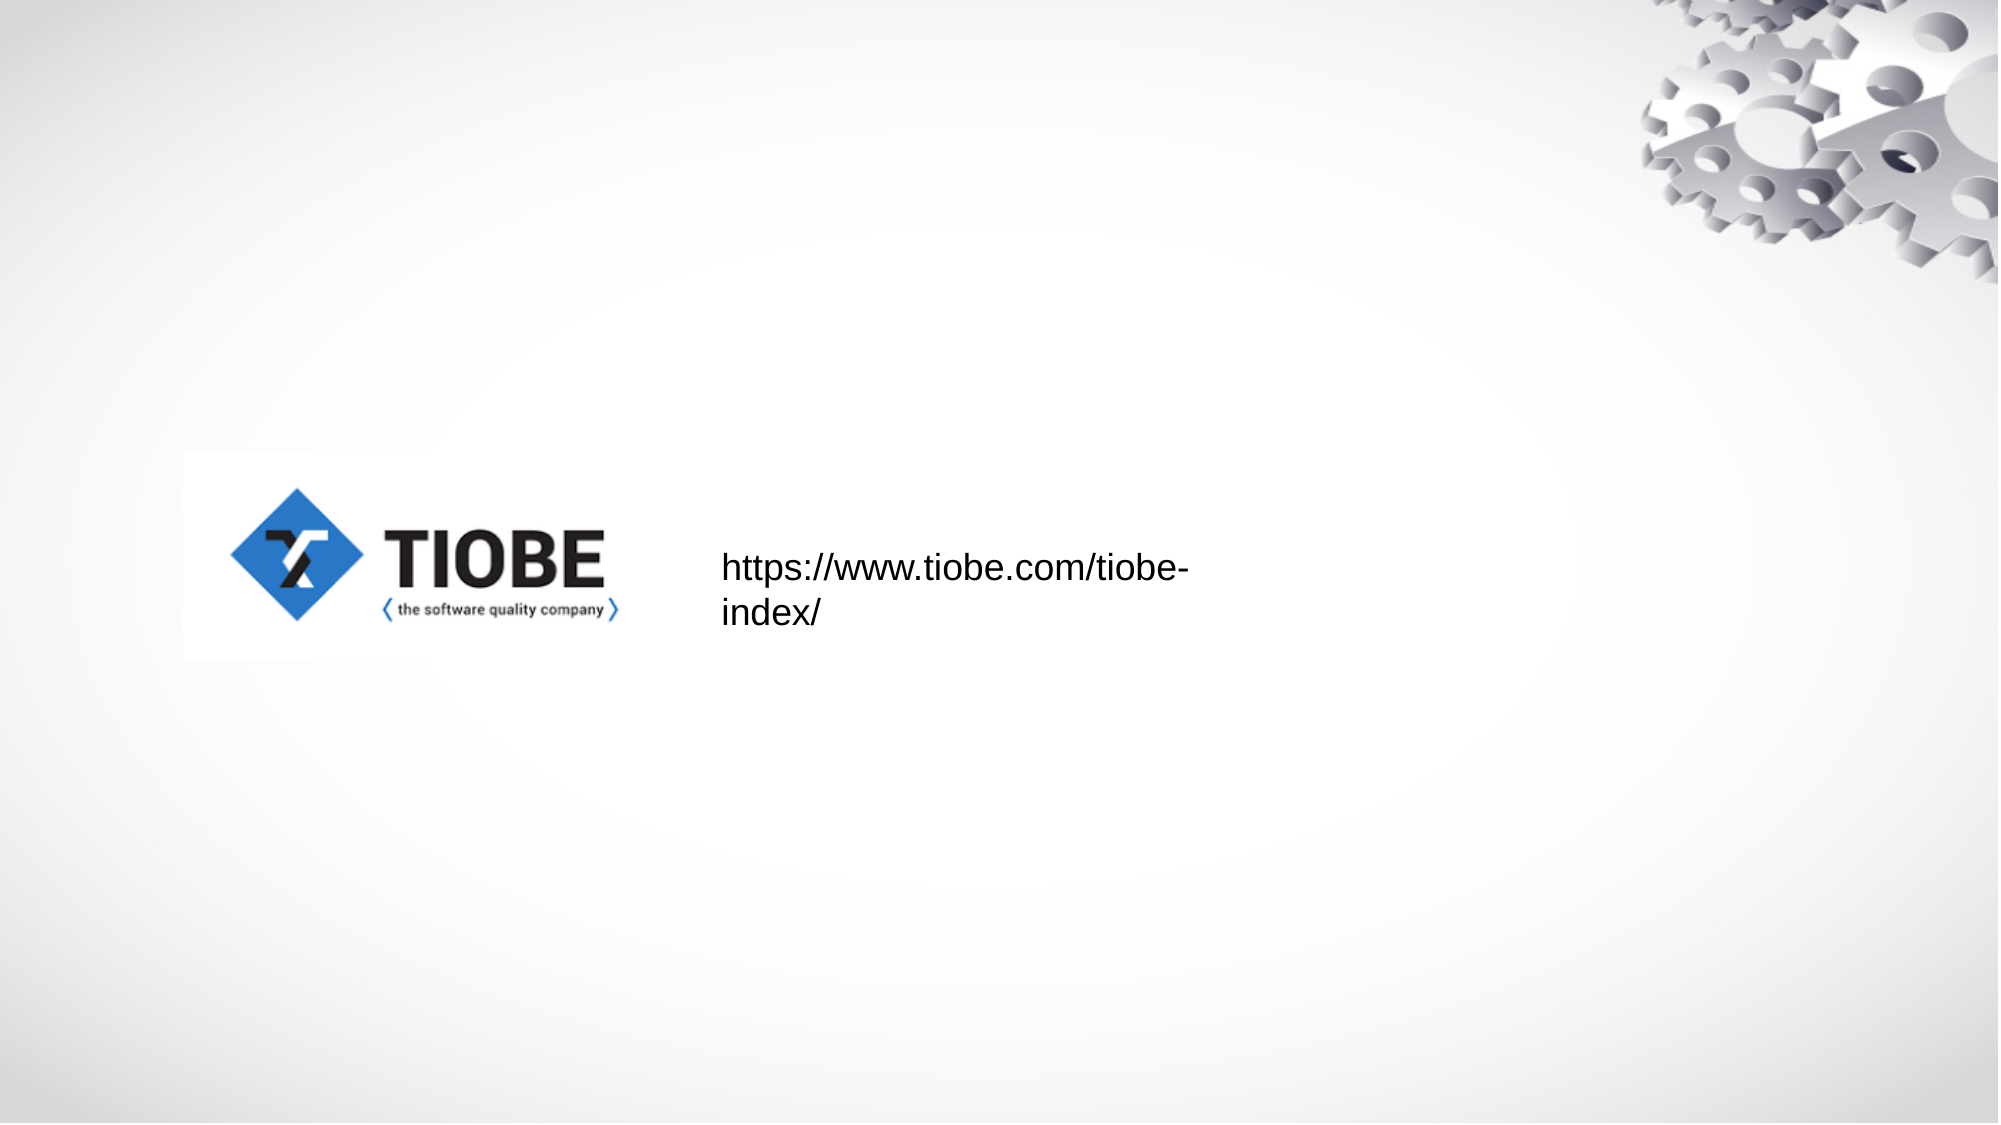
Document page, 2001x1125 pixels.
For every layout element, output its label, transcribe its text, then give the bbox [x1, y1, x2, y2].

text_box https://www.tiobe.com/tiobe-index/ [706, 535, 1303, 592]
picture [0, 0, 1998, 1123]
